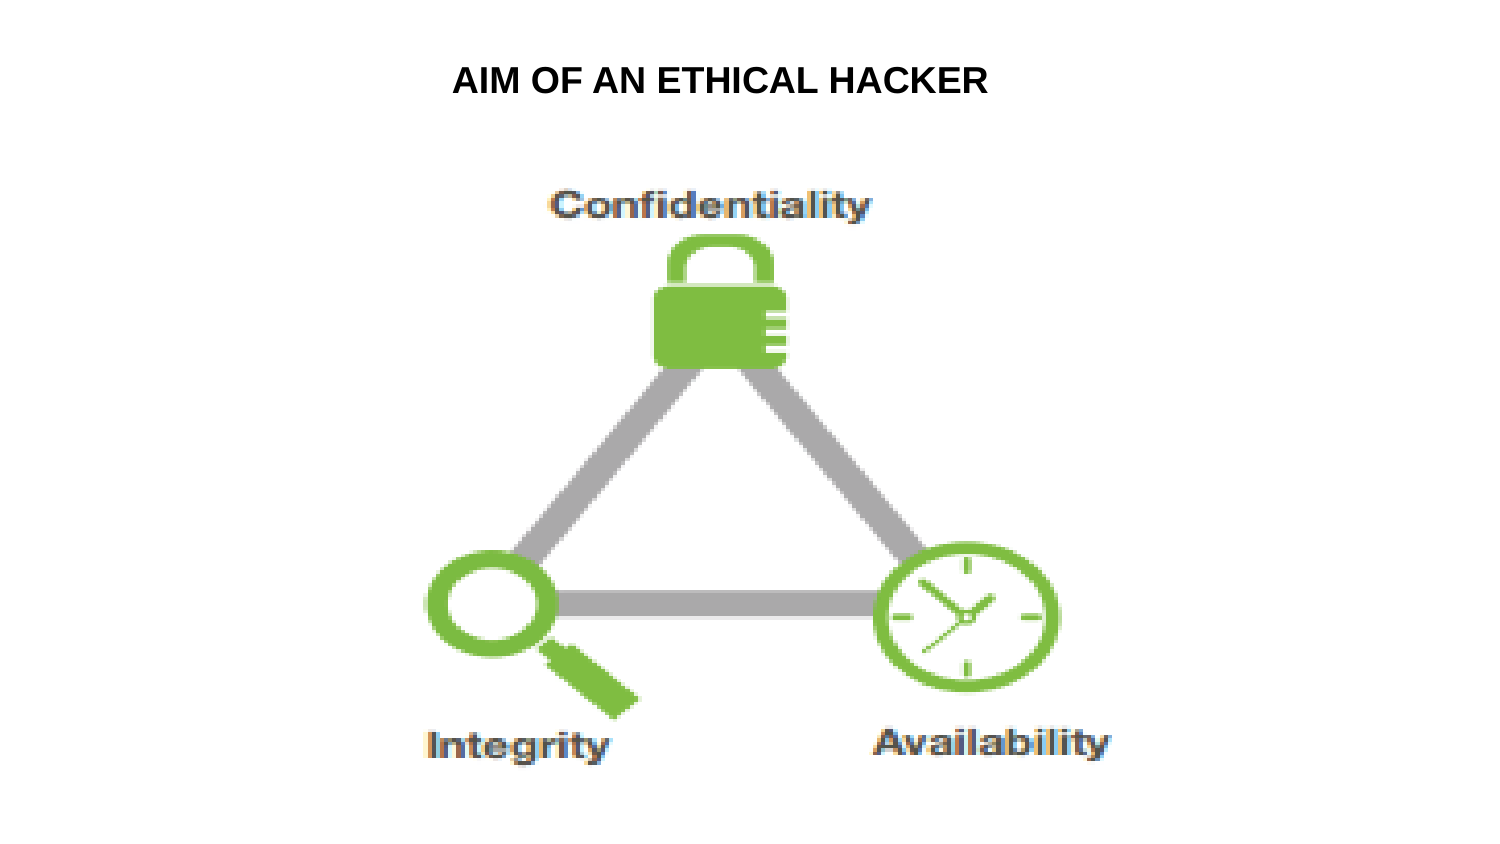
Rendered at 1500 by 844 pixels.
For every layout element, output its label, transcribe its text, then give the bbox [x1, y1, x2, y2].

picture [225, 129, 1233, 810]
text_box AIM OF AN ETHICAL HACKER [436, 49, 1004, 109]
